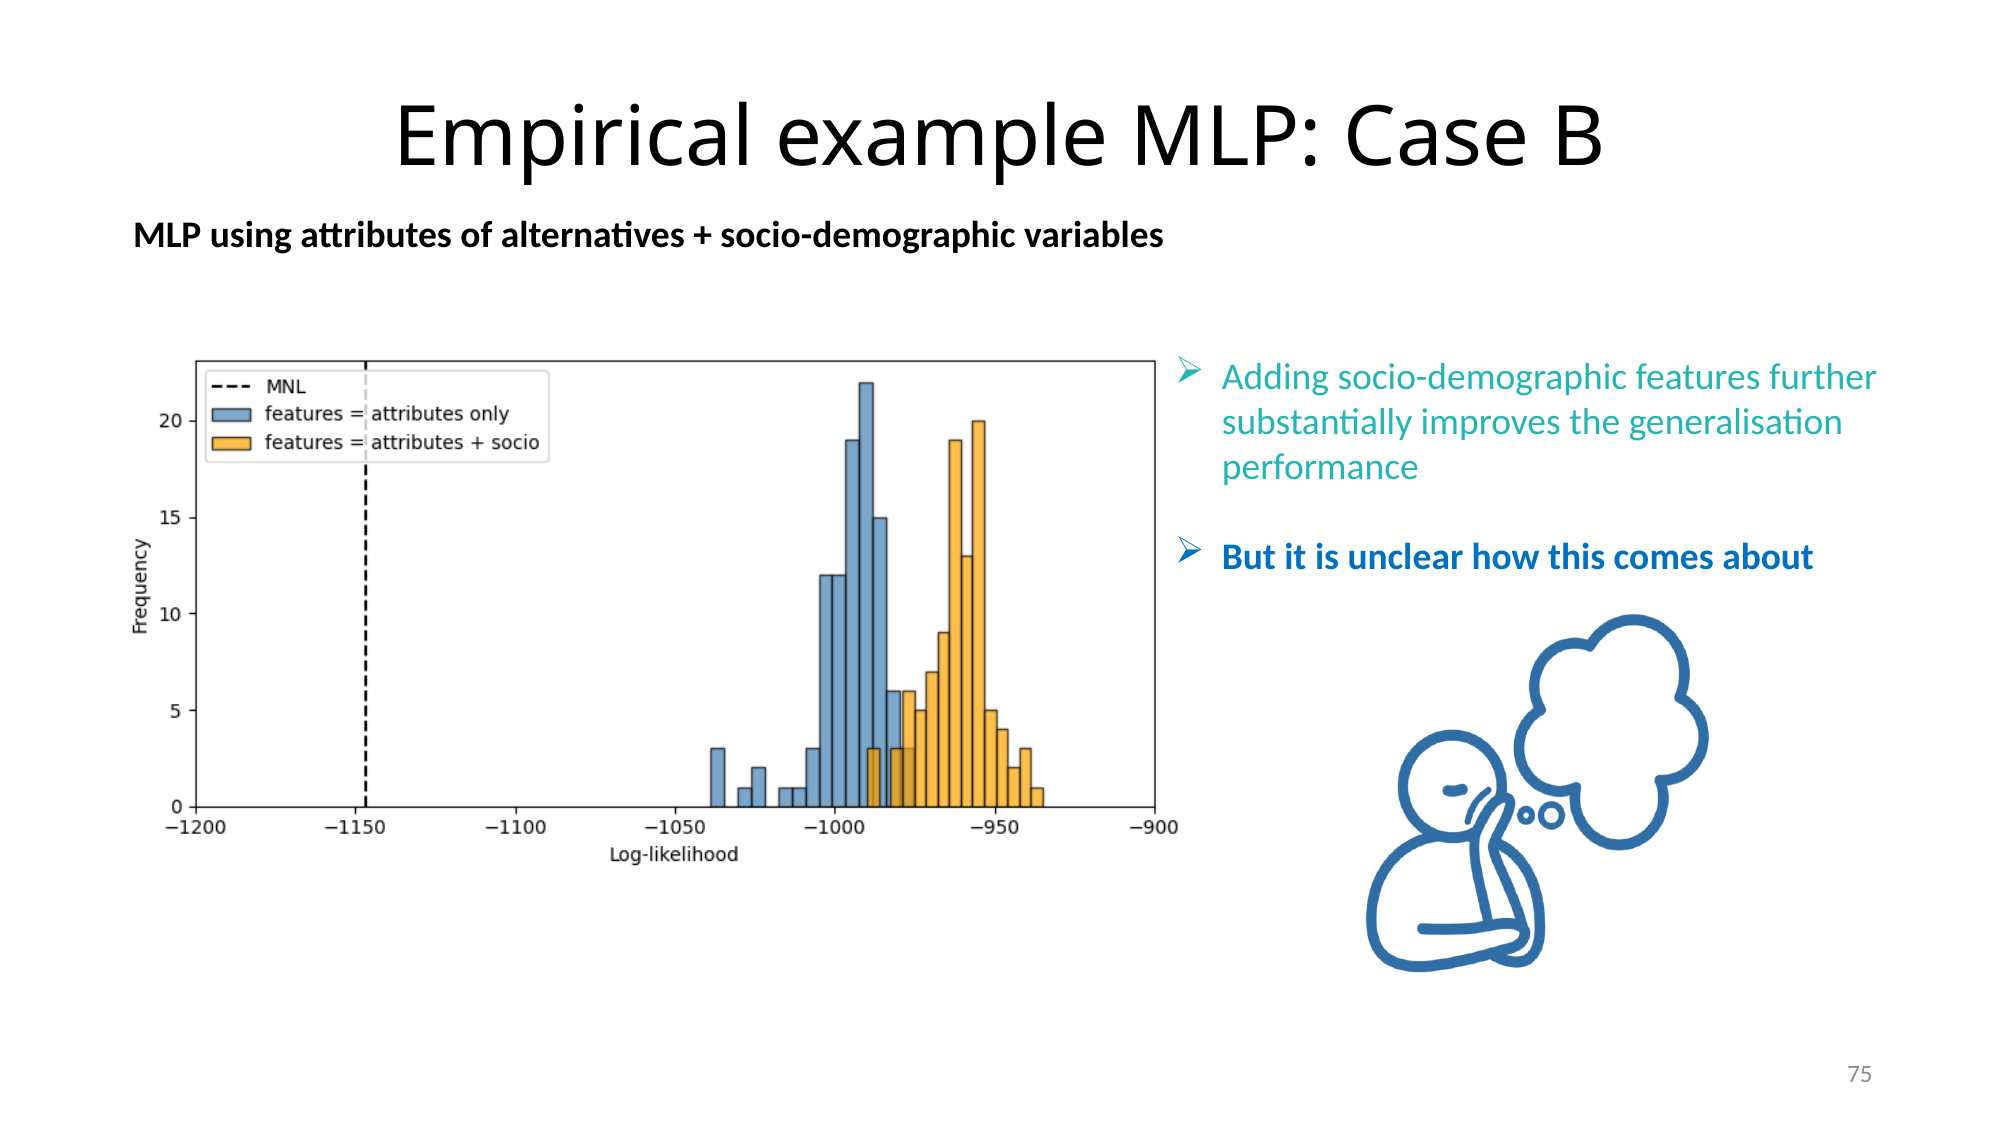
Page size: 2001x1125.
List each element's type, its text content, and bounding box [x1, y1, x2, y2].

slide_number 75 [1691, 1042, 1888, 1103]
title Empirical example MLP: Case B [324, 45, 1675, 233]
picture [1360, 609, 1710, 975]
text_box Adding socio-demographic features further substantially improves the generalisation performance But it is unclear how this comes about [1160, 344, 1980, 808]
list MLP using attributes of alternatives + socio-demographic variables [118, 208, 1245, 281]
picture [118, 347, 1194, 879]
text_box [111, 322, 908, 897]
